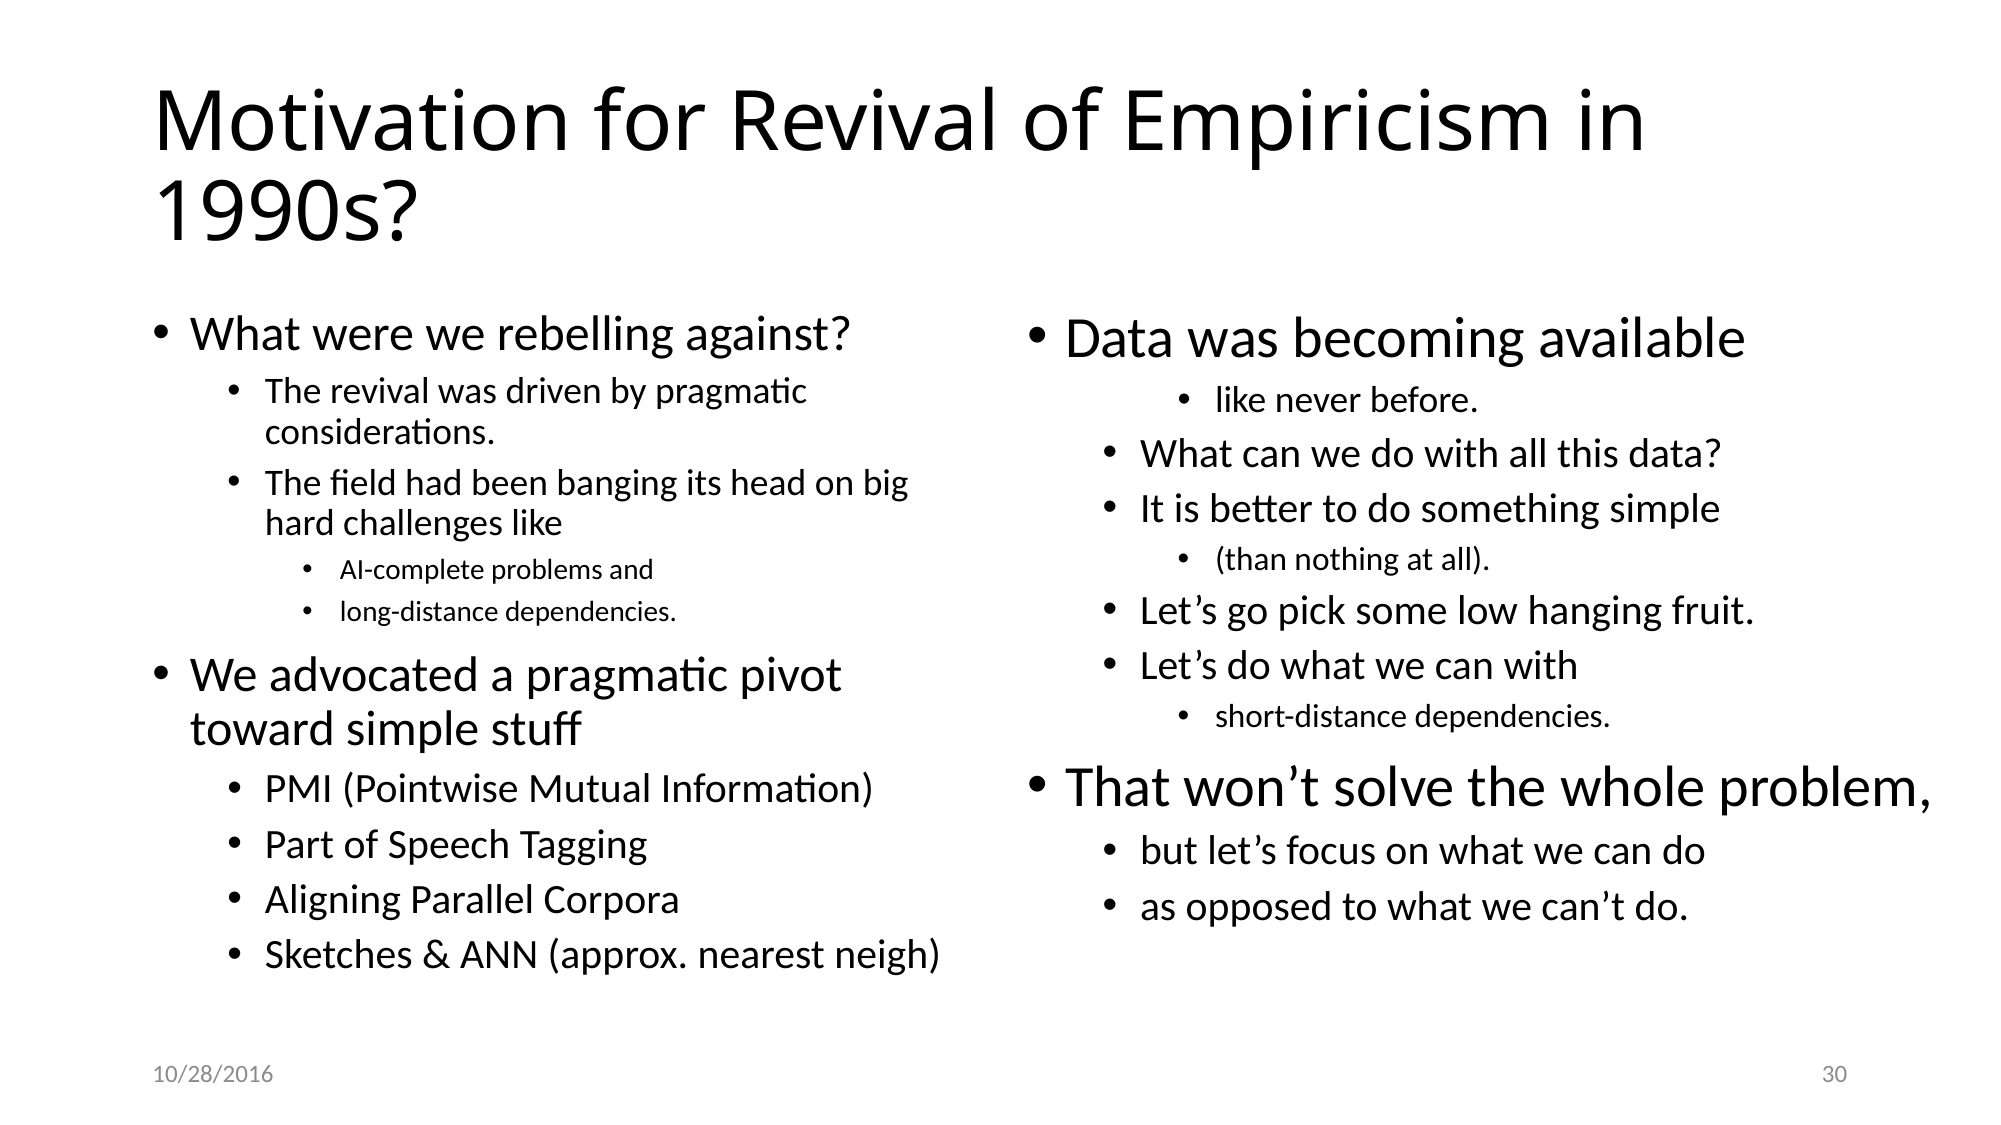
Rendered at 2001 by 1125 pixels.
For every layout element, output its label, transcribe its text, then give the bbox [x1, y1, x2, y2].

list Data was becoming available like never before. What can we do with all this data? It is better to do something simple (than nothing at all). Let’s go pick some low hanging fruit. Let’s do what we can with short-distance dependencies. That won’t solve the whole problem, but let’s focus on what we can do as opposed to what we can’t do. [1012, 299, 1954, 1014]
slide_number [137, 1042, 588, 1103]
slide_number 30 [1412, 1042, 1863, 1103]
list What were we rebelling against? The revival was driven by pragmatic considerations. The field had been banging its head on big hard challenges like AI-complete problems and long-distance dependencies. We advocated a pragmatic pivot toward simple stuff PMI (Pointwise Mutual Information) Part of Speech Tagging Aligning Parallel Corpora Sketches & ANN (approx. nearest neigh) [137, 299, 988, 1014]
title Motivation for Revival of Empiricism in 1990s? [137, 59, 1863, 278]
